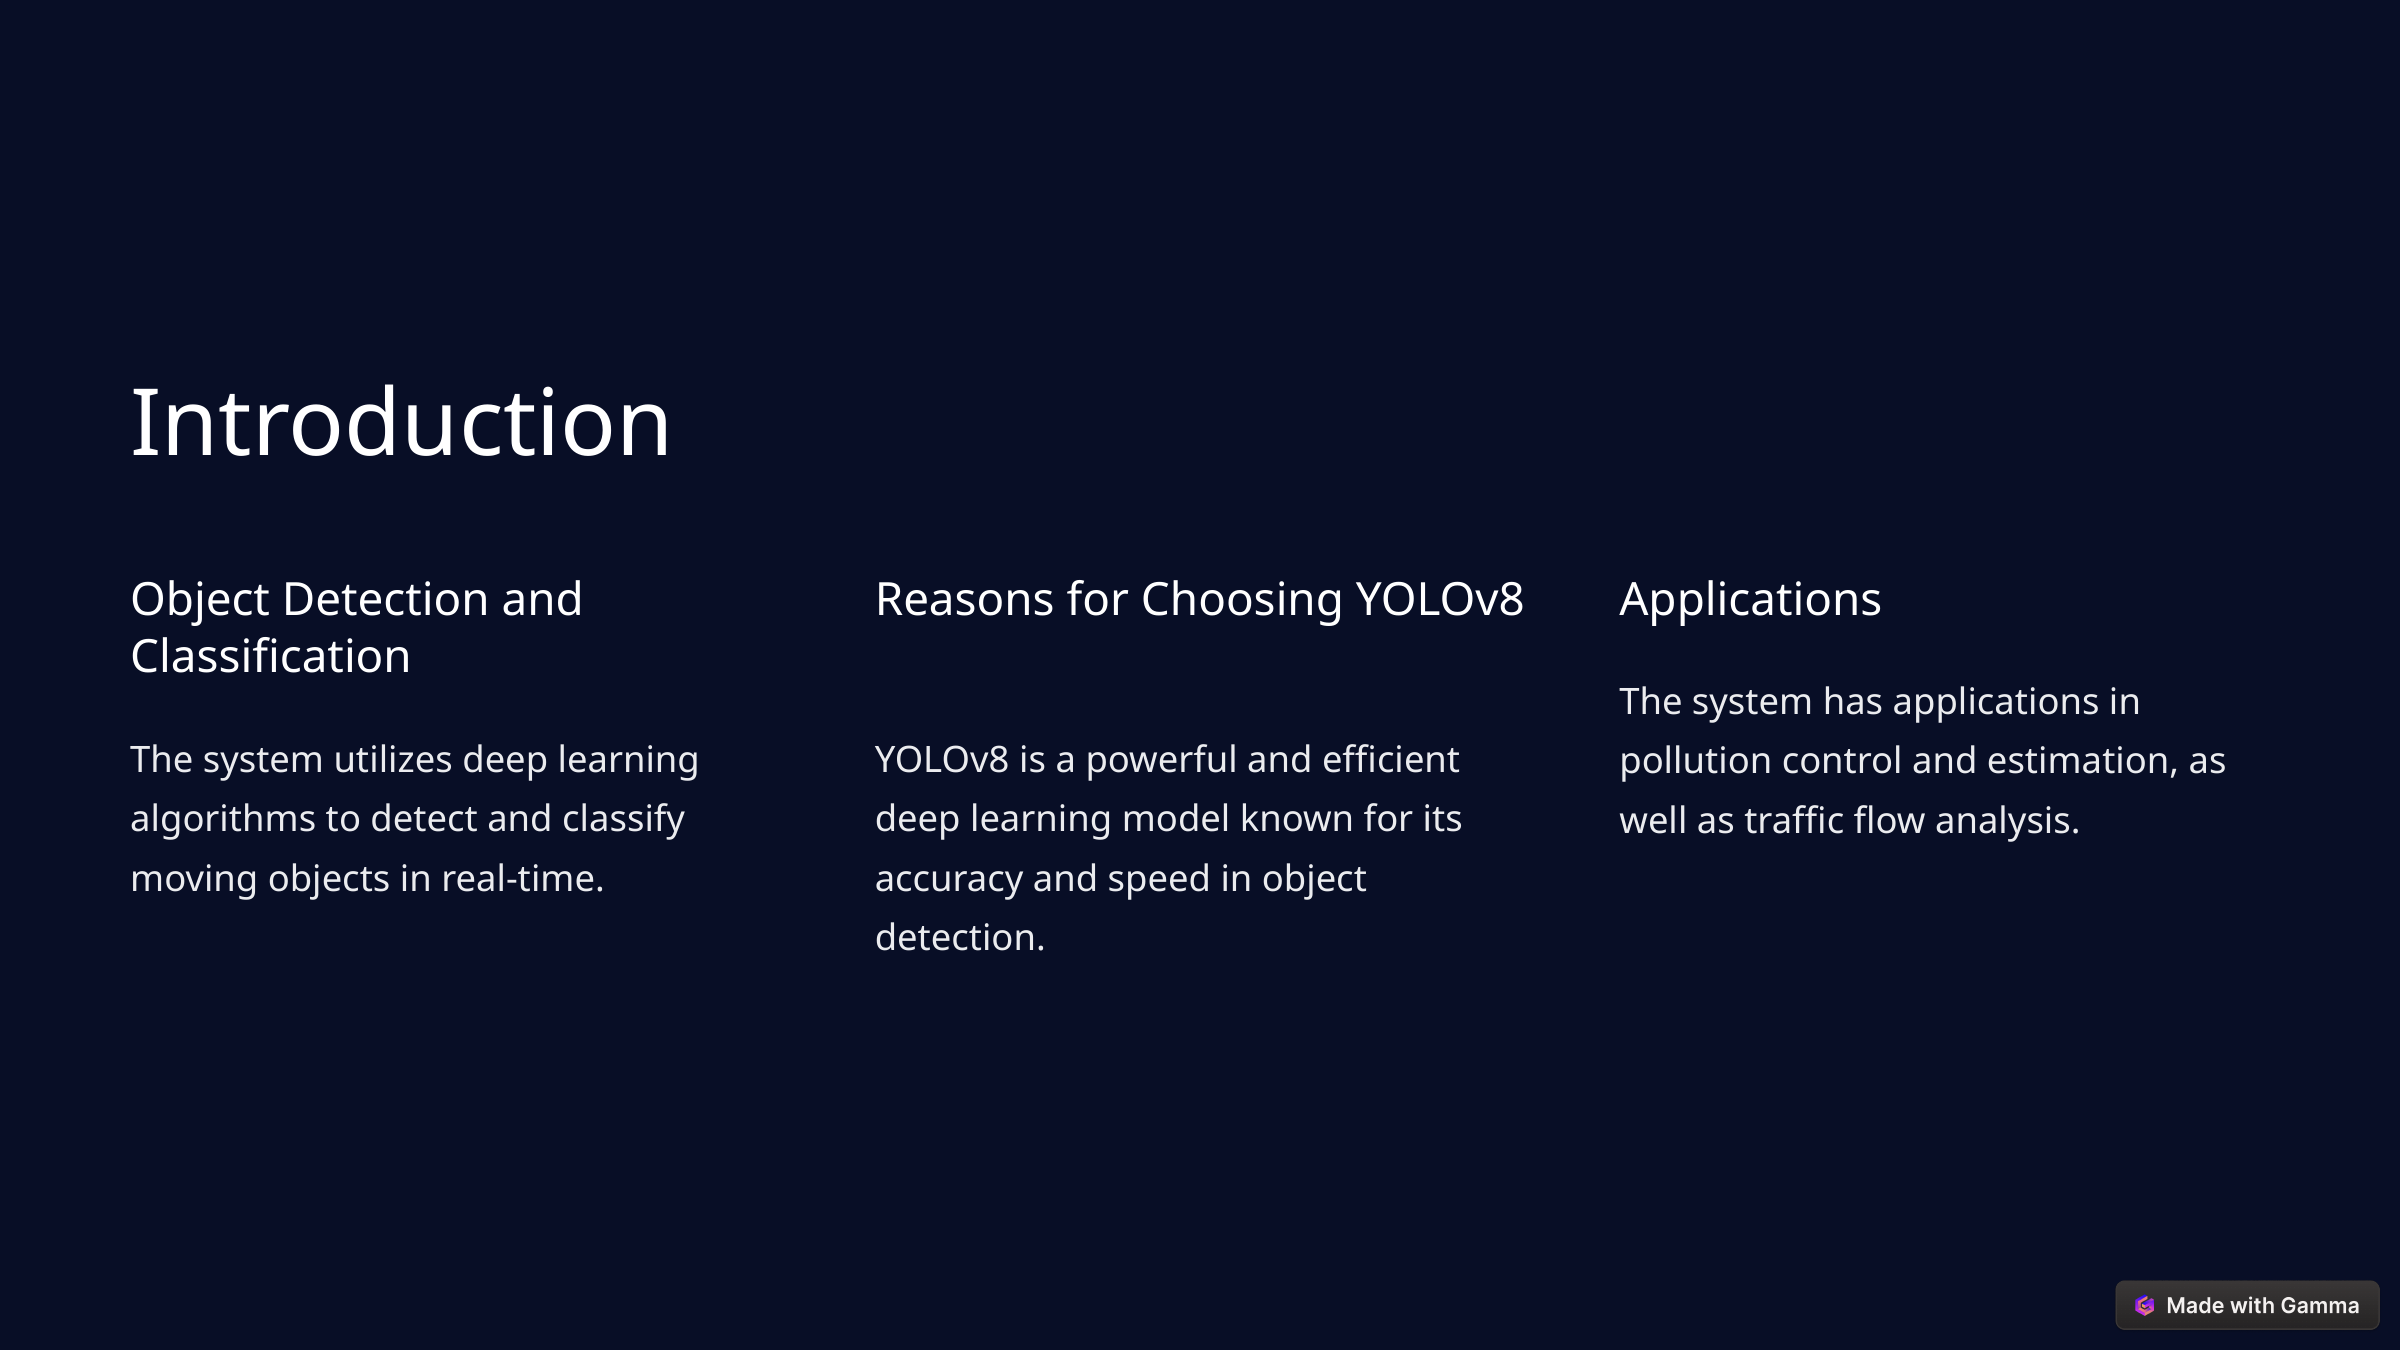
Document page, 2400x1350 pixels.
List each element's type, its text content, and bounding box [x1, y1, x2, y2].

picture [2106, 1271, 2389, 1339]
text_box Introduction [130, 357, 1061, 475]
text_box YOLOv8 is a powerful and efficient deep learning model known for its accuracy and speed in object detection. [874, 720, 1528, 959]
text_box The system has applications in pollution control and estimation, as well as traffic flow analysis. [1619, 662, 2272, 841]
text_box Reasons for Choosing YOLOv8 [874, 567, 1528, 684]
text_box Object Detection and Classification [130, 567, 783, 684]
text_box Applications [1619, 567, 2085, 626]
text_box The system utilizes deep learning algorithms to detect and classify moving objects in real-time. [130, 720, 783, 900]
